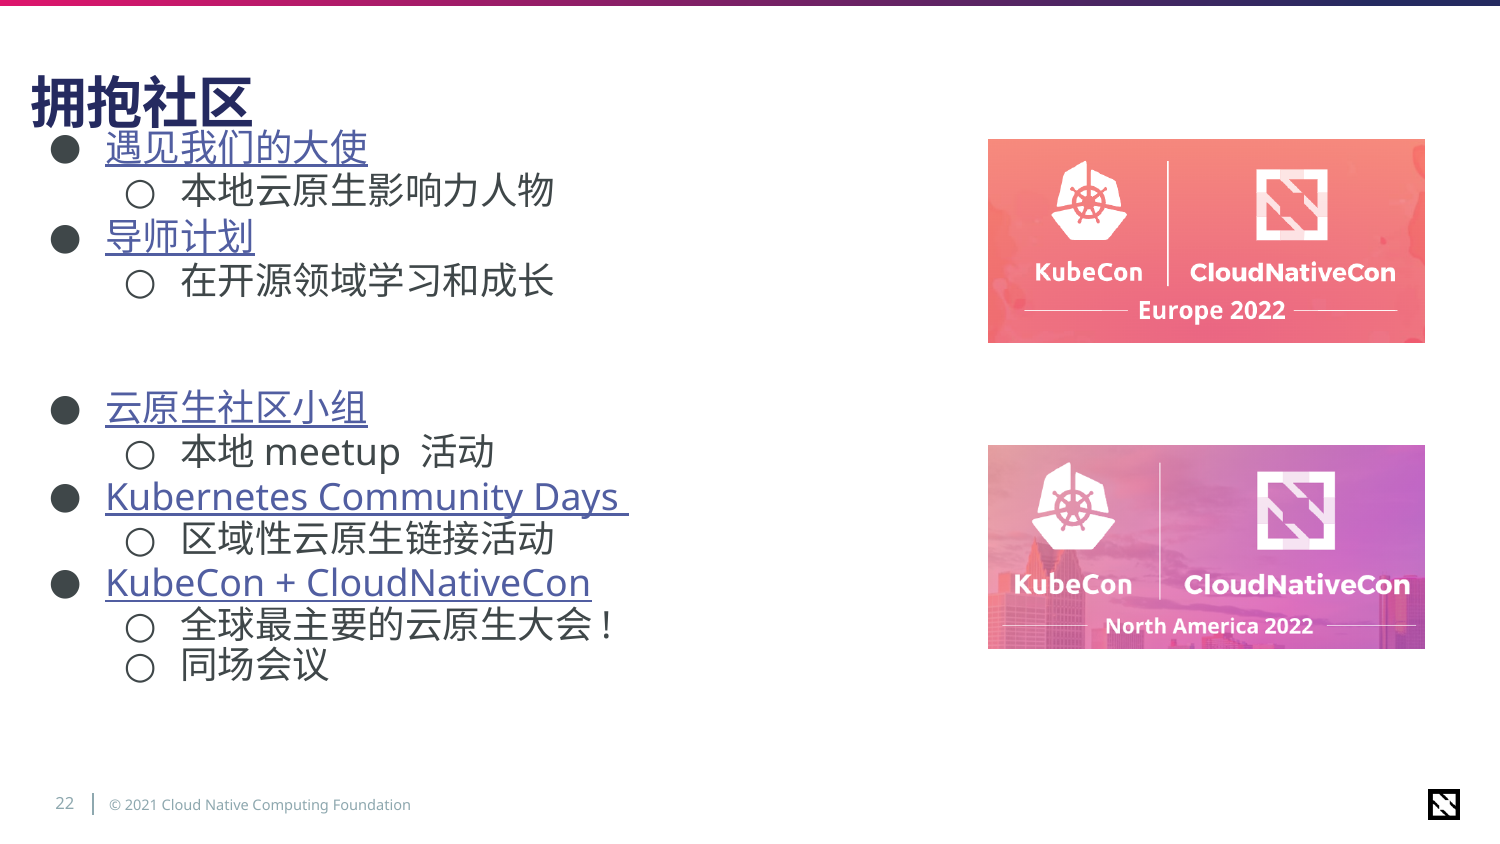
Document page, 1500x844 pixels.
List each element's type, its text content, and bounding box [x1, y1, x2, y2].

text_box 拥抱社区 [18, 70, 1492, 140]
text_box 遇见我们的大使 本地云原生影响力人物 导师计划 在开源领域学习和成长 云原生社区小组 本地meetup 活动 Kubernetes Community Days 区域性云原生链接活动 KubeCon + CloudNativeCon 全球最主要的云原生大会! 同场会议 [18, 112, 922, 706]
picture [988, 139, 1425, 343]
picture [988, 445, 1425, 649]
picture [1428, 789, 1460, 820]
